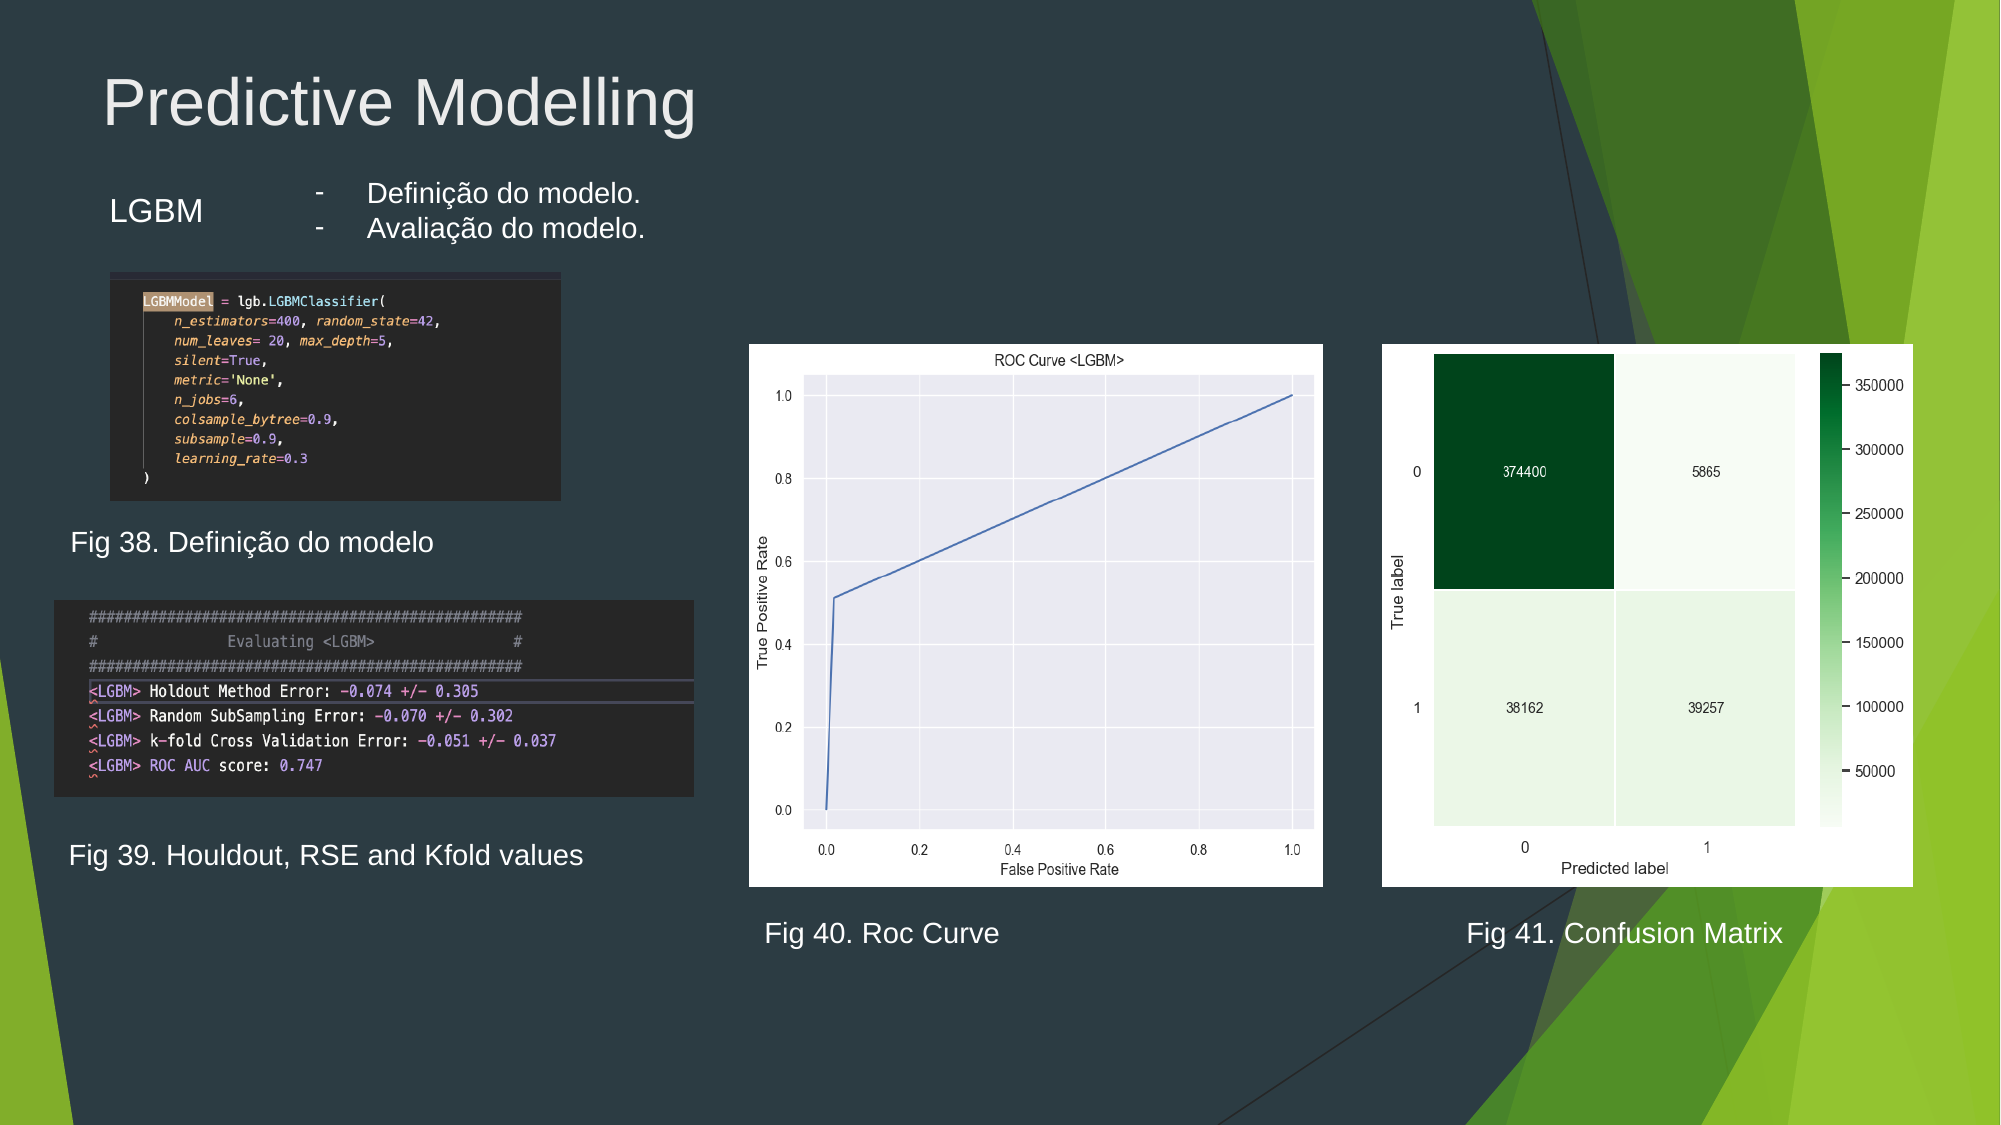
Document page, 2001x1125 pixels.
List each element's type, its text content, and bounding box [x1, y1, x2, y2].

picture [749, 344, 1323, 887]
picture [1382, 344, 1913, 887]
text_box Definição do modelo. Avaliação do modelo. [276, 159, 1343, 260]
text_box Predictive Modelling [87, 61, 903, 148]
picture [54, 600, 694, 798]
text_box Fig 41. Confusion Matrix [1451, 899, 2000, 964]
text_box Fig 38. Definição do modelo [55, 507, 615, 573]
text_box Fig 40. Roc Curve [749, 899, 1421, 964]
text_box Fig 39. Houldout, RSE and Kfold values [53, 820, 725, 886]
text_box LGBM [94, 174, 276, 245]
picture [109, 272, 561, 501]
